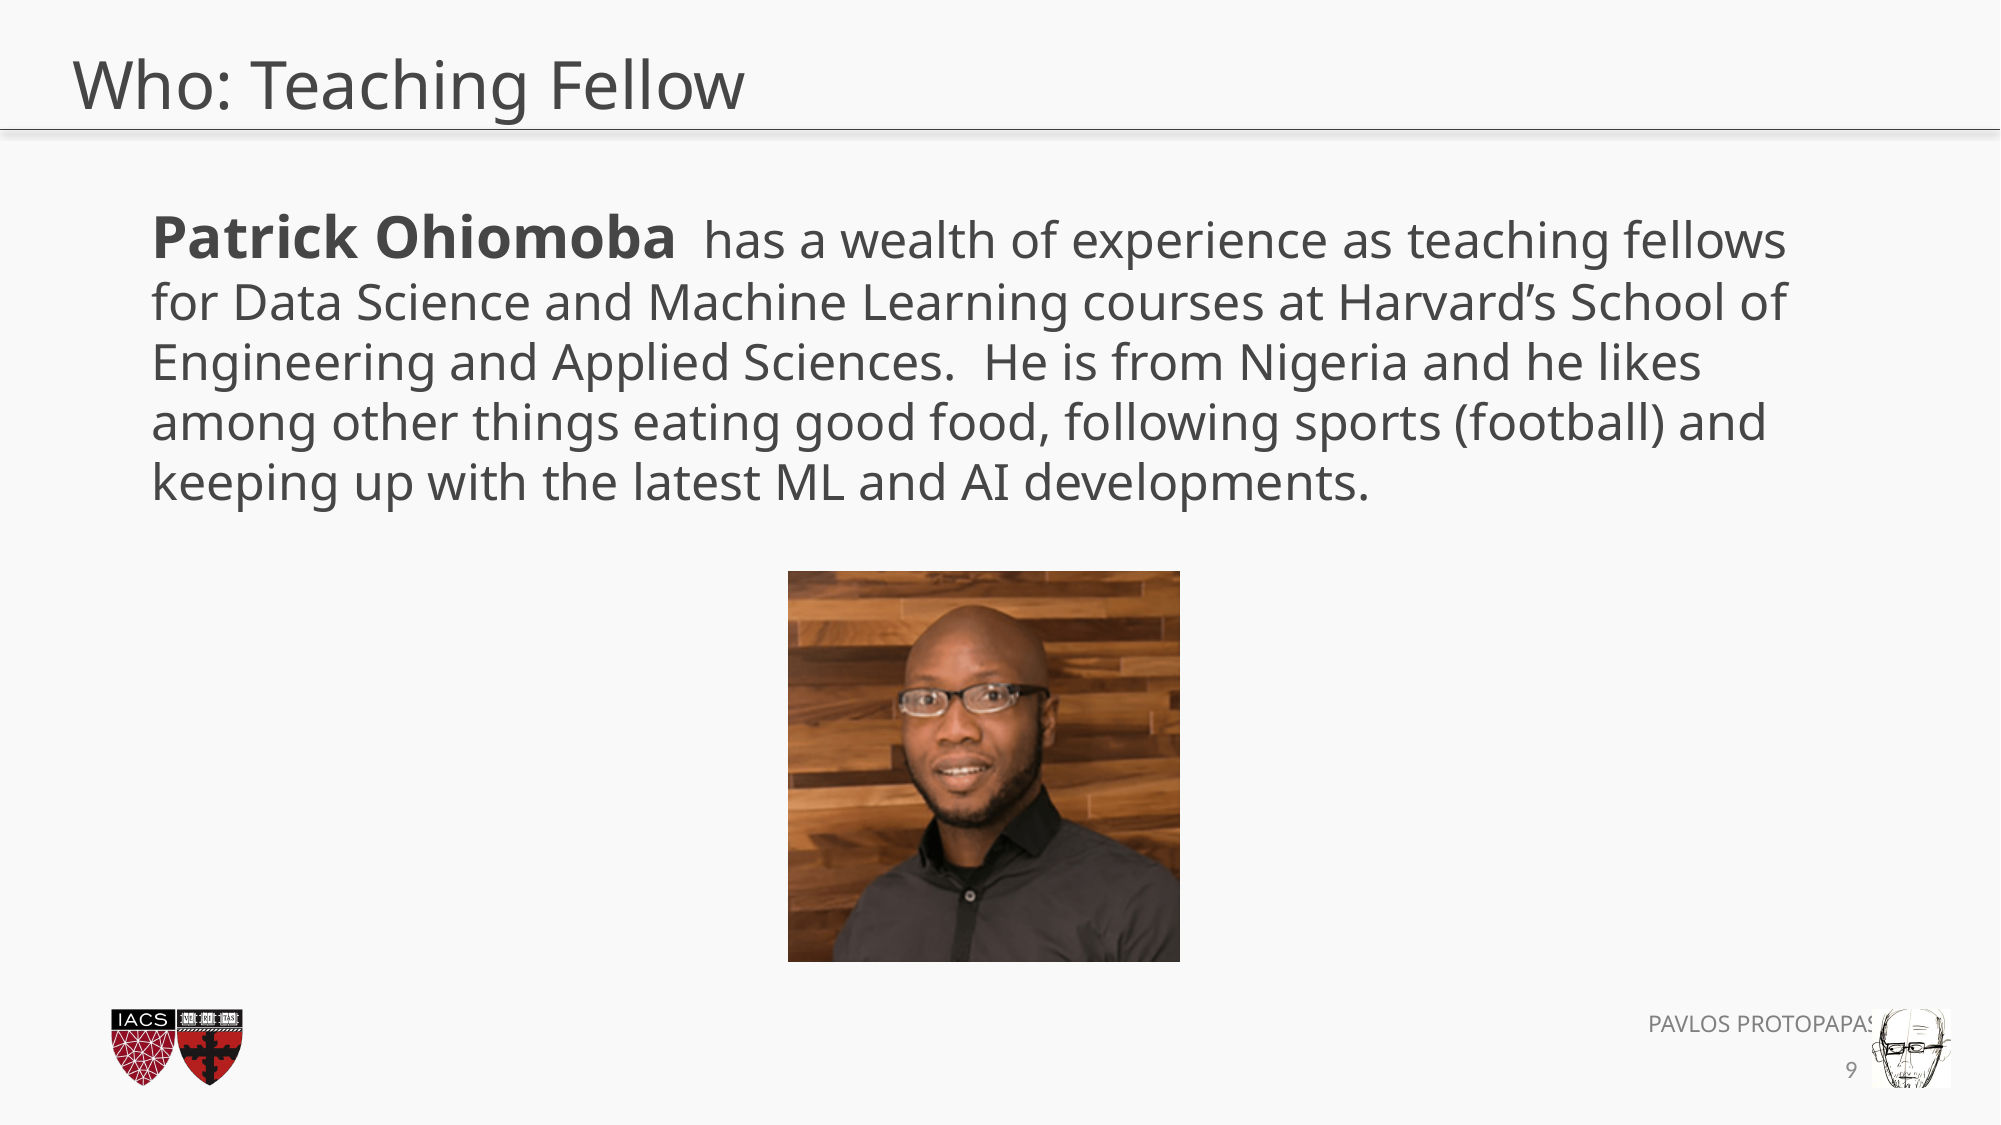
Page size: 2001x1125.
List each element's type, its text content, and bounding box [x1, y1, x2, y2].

picture [109, 1009, 243, 1086]
slide_number 8 [1405, 1038, 1873, 1099]
picture [788, 571, 1180, 963]
list Patrick Ohiomoba has a wealth of experience as teaching fellows for Data Science and Machine Learning courses at Harvard’s School of Engineering and Applied Sciences. He is from Nigeria and he likes among other things eating good food, following sports (football) and keeping up with the latest ML and AI developments. [136, 193, 1831, 540]
title Who: Teaching Fellow [57, 35, 1943, 162]
picture [1872, 1009, 1951, 1088]
